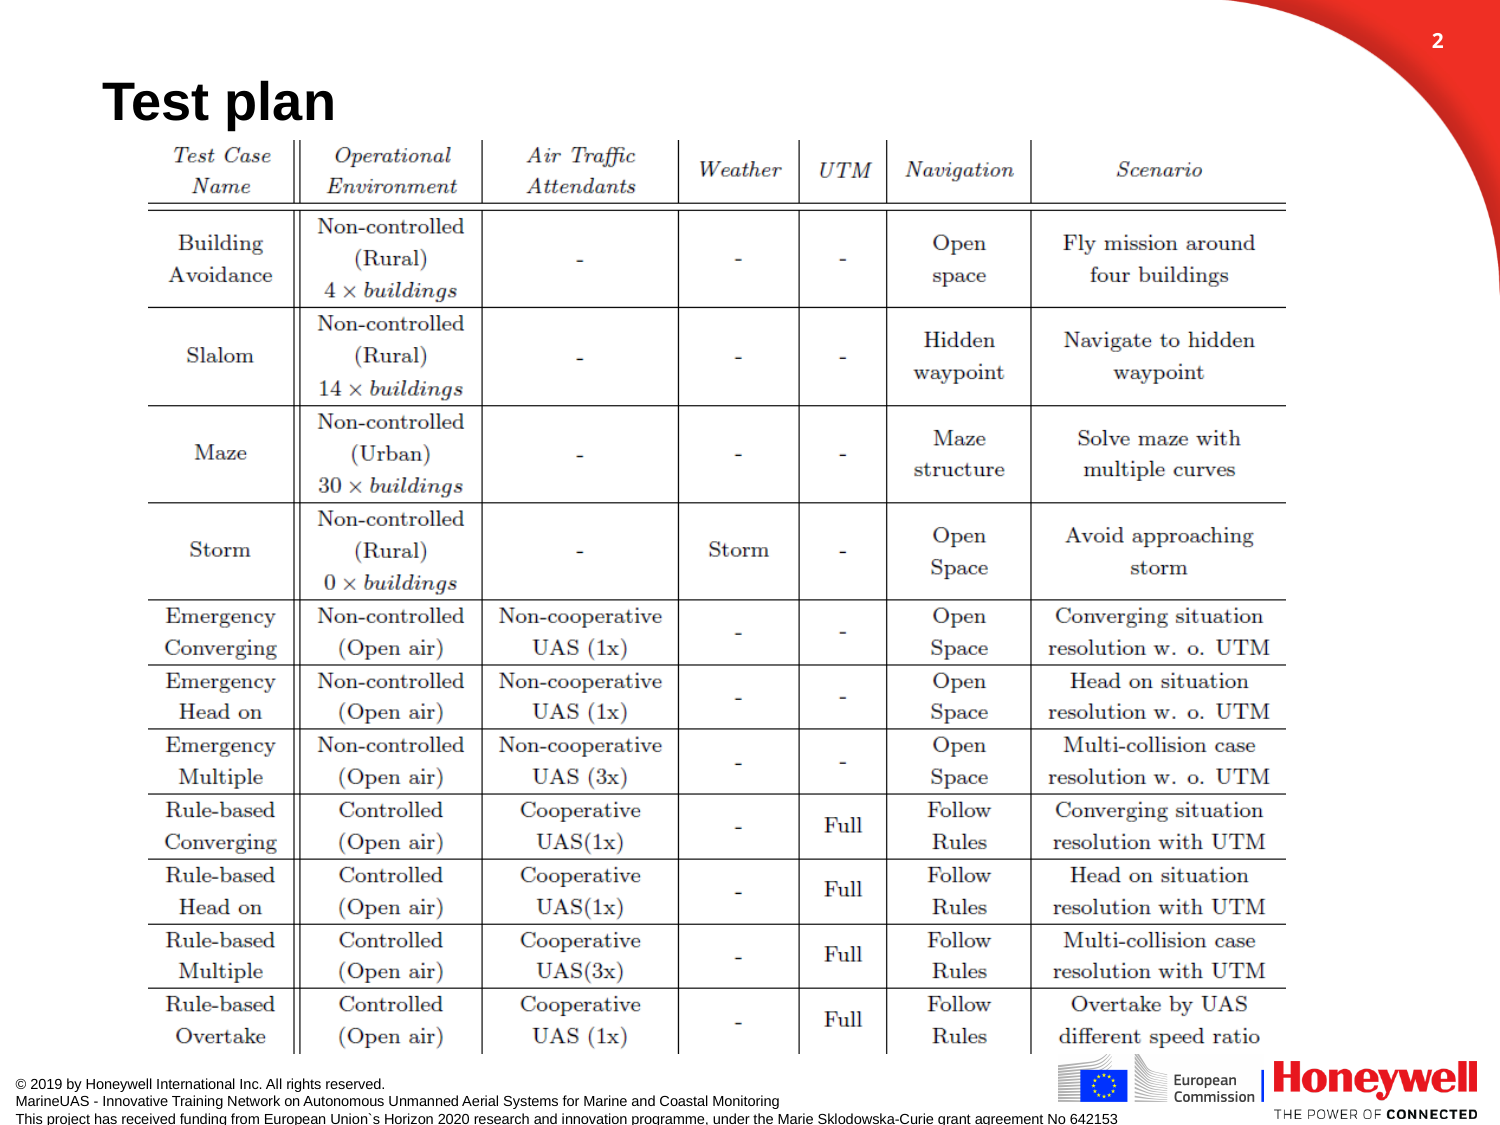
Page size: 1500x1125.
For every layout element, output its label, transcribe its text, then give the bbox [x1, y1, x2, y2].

picture [1274, 1061, 1477, 1119]
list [147, 140, 1286, 1054]
picture [1203, 0, 1500, 297]
slide_number 1 [1416, 0, 1500, 83]
title Test plan [86, 58, 1347, 141]
picture [1058, 1054, 1264, 1102]
